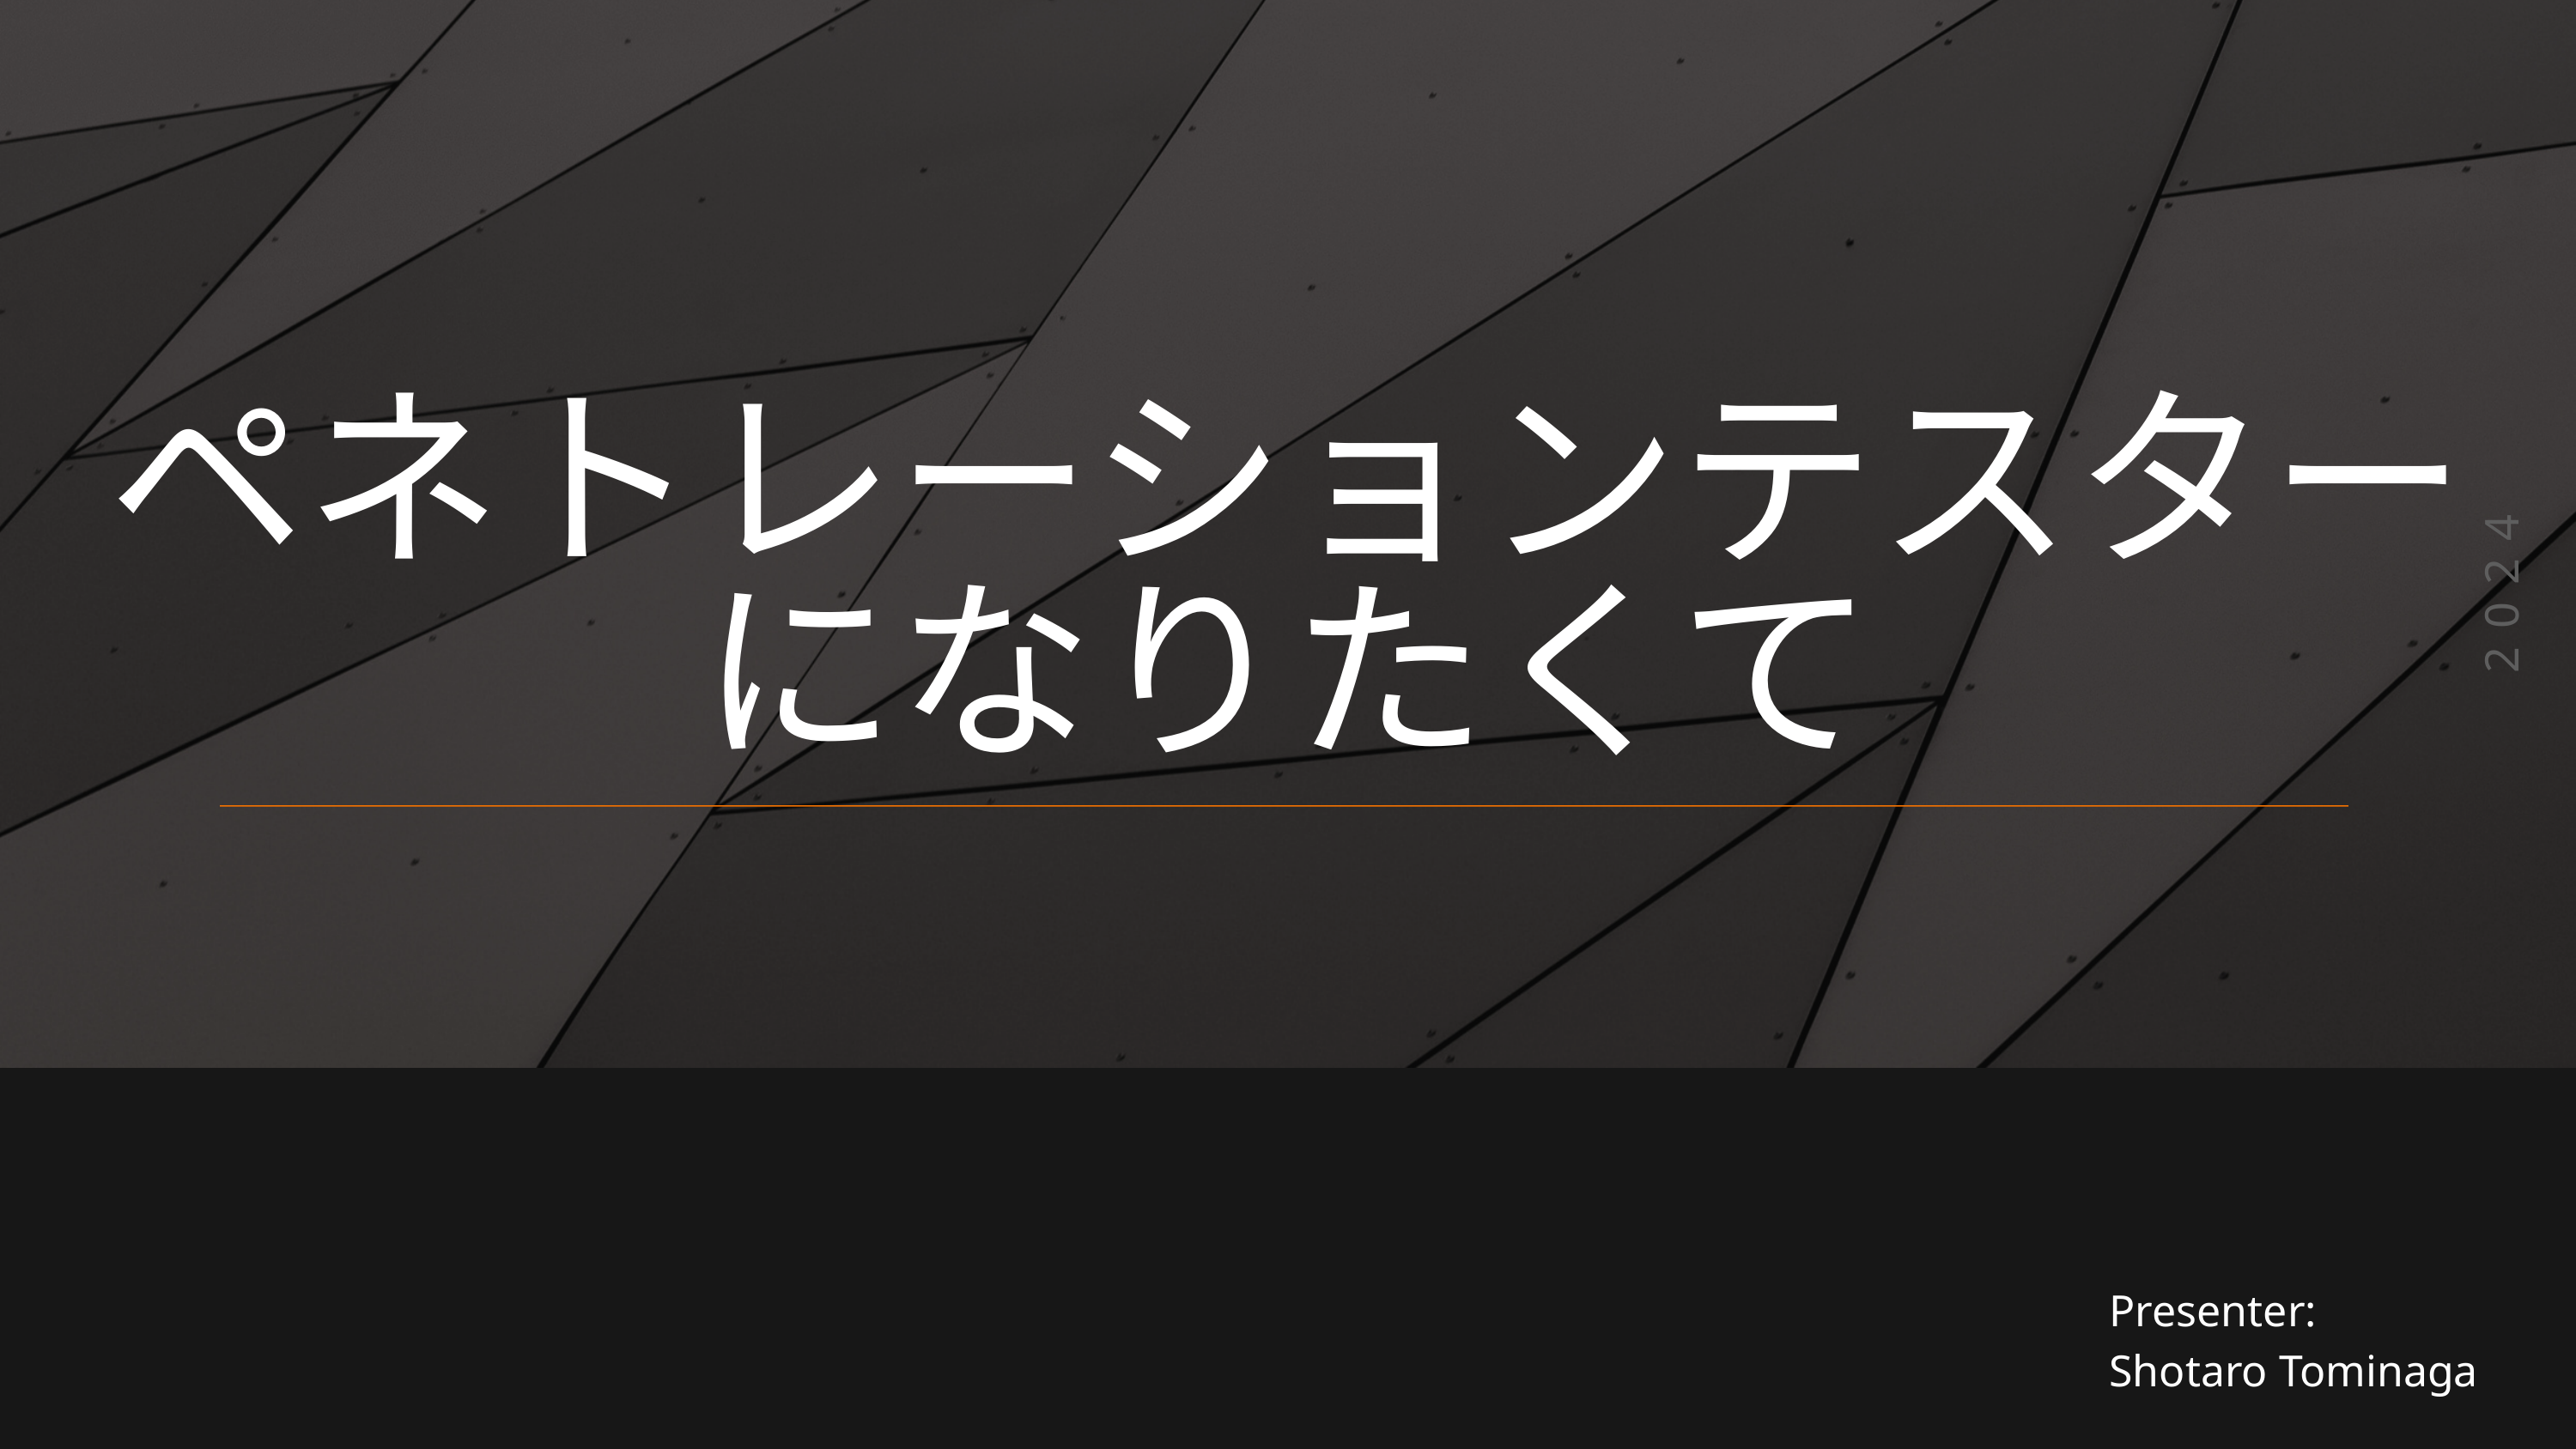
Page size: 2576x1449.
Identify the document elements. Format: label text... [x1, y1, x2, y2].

text_box 2024 [2463, 178, 2529, 1009]
text_box [0, 0, 2576, 1068]
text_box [104, 373, 2472, 943]
text_box Presenter: Shotaro Tominaga [2109, 1275, 2516, 1396]
